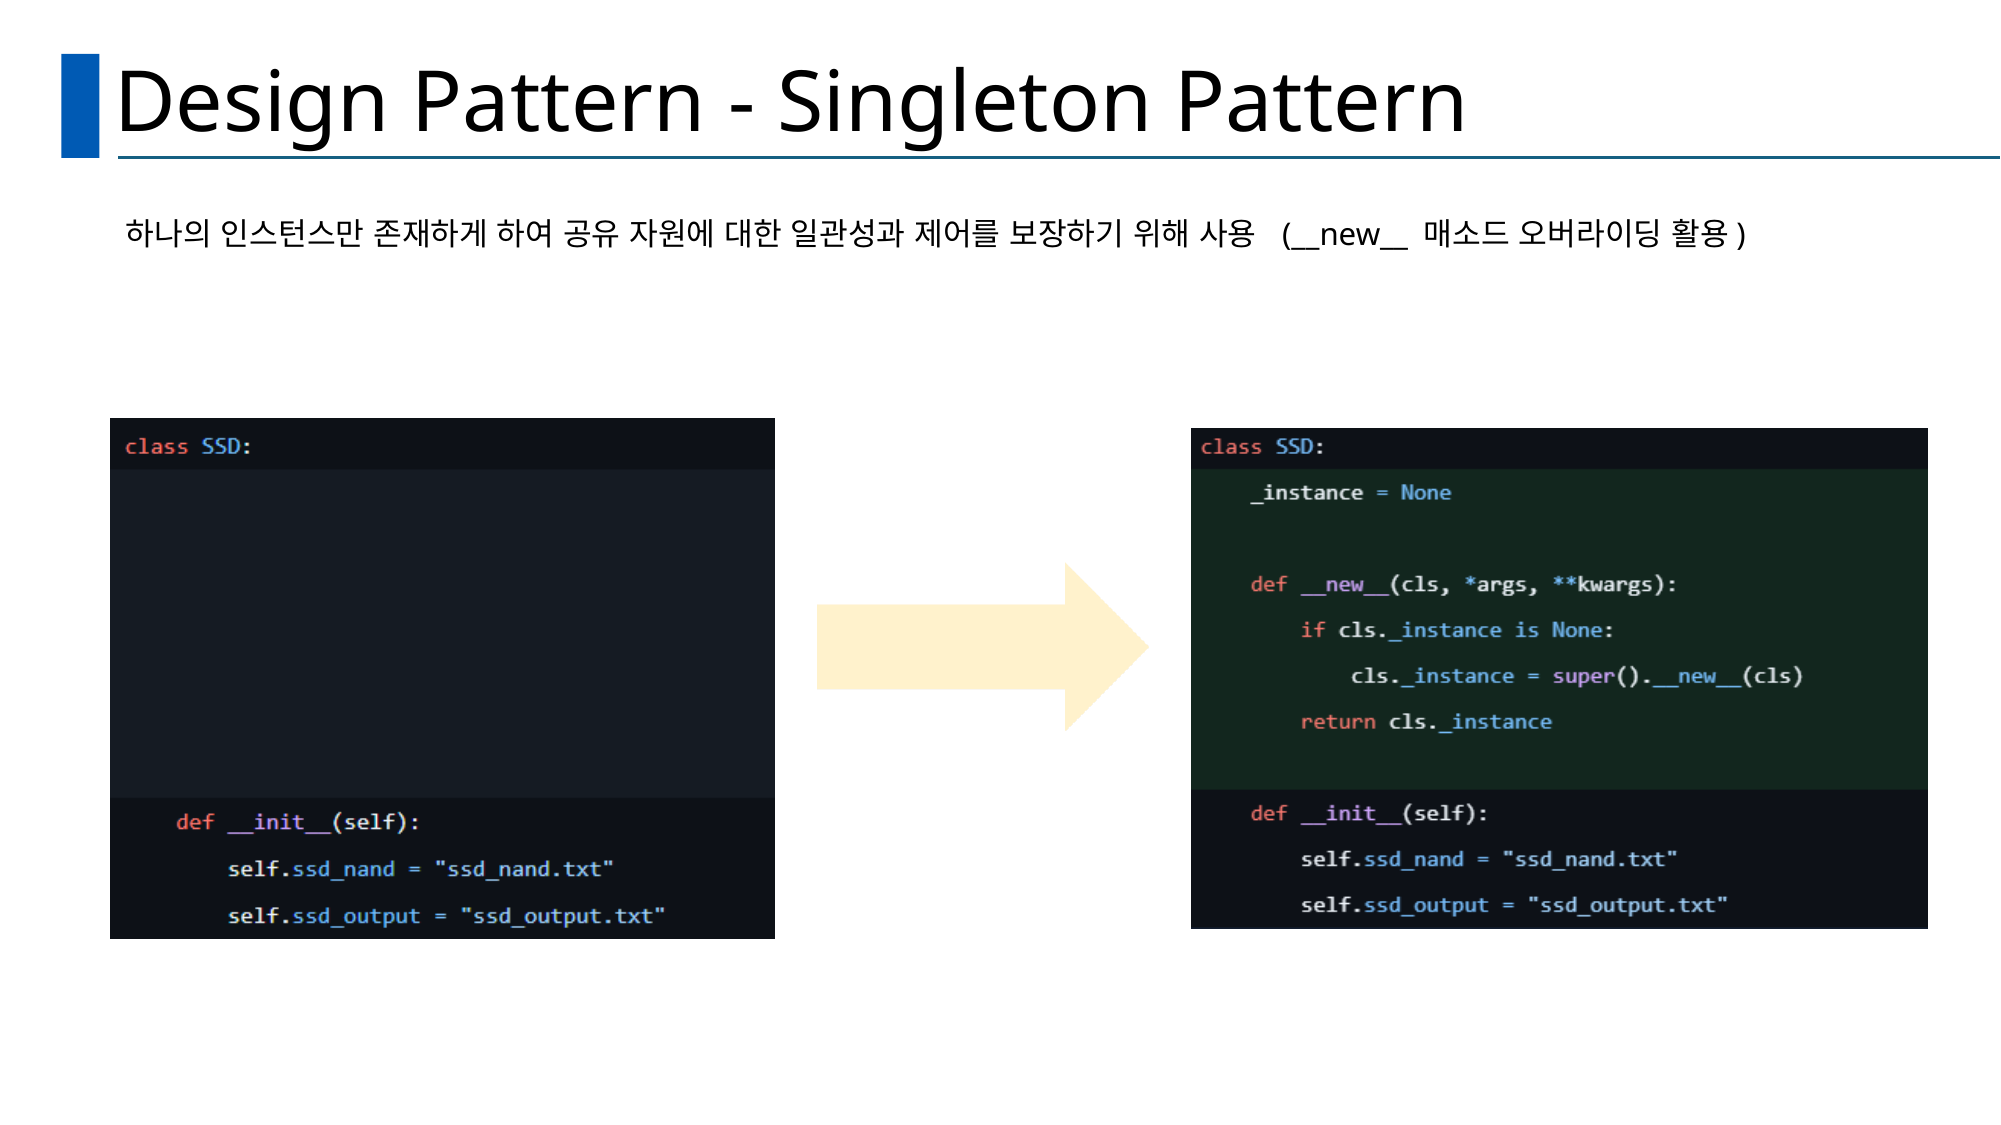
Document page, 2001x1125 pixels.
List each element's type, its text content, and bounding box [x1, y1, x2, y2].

picture [817, 562, 1150, 731]
picture [1191, 428, 1929, 929]
text_box 하나의 인스턴스만 존재하게 하여 공유 자원에 대한 일관성과 제어를 보장하기 위해 사용 (__new__ 매소드 오버라이딩 활용) [110, 198, 1928, 306]
title Design Pattern - Singleton Pattern [99, 50, 1825, 158]
picture [110, 418, 776, 939]
